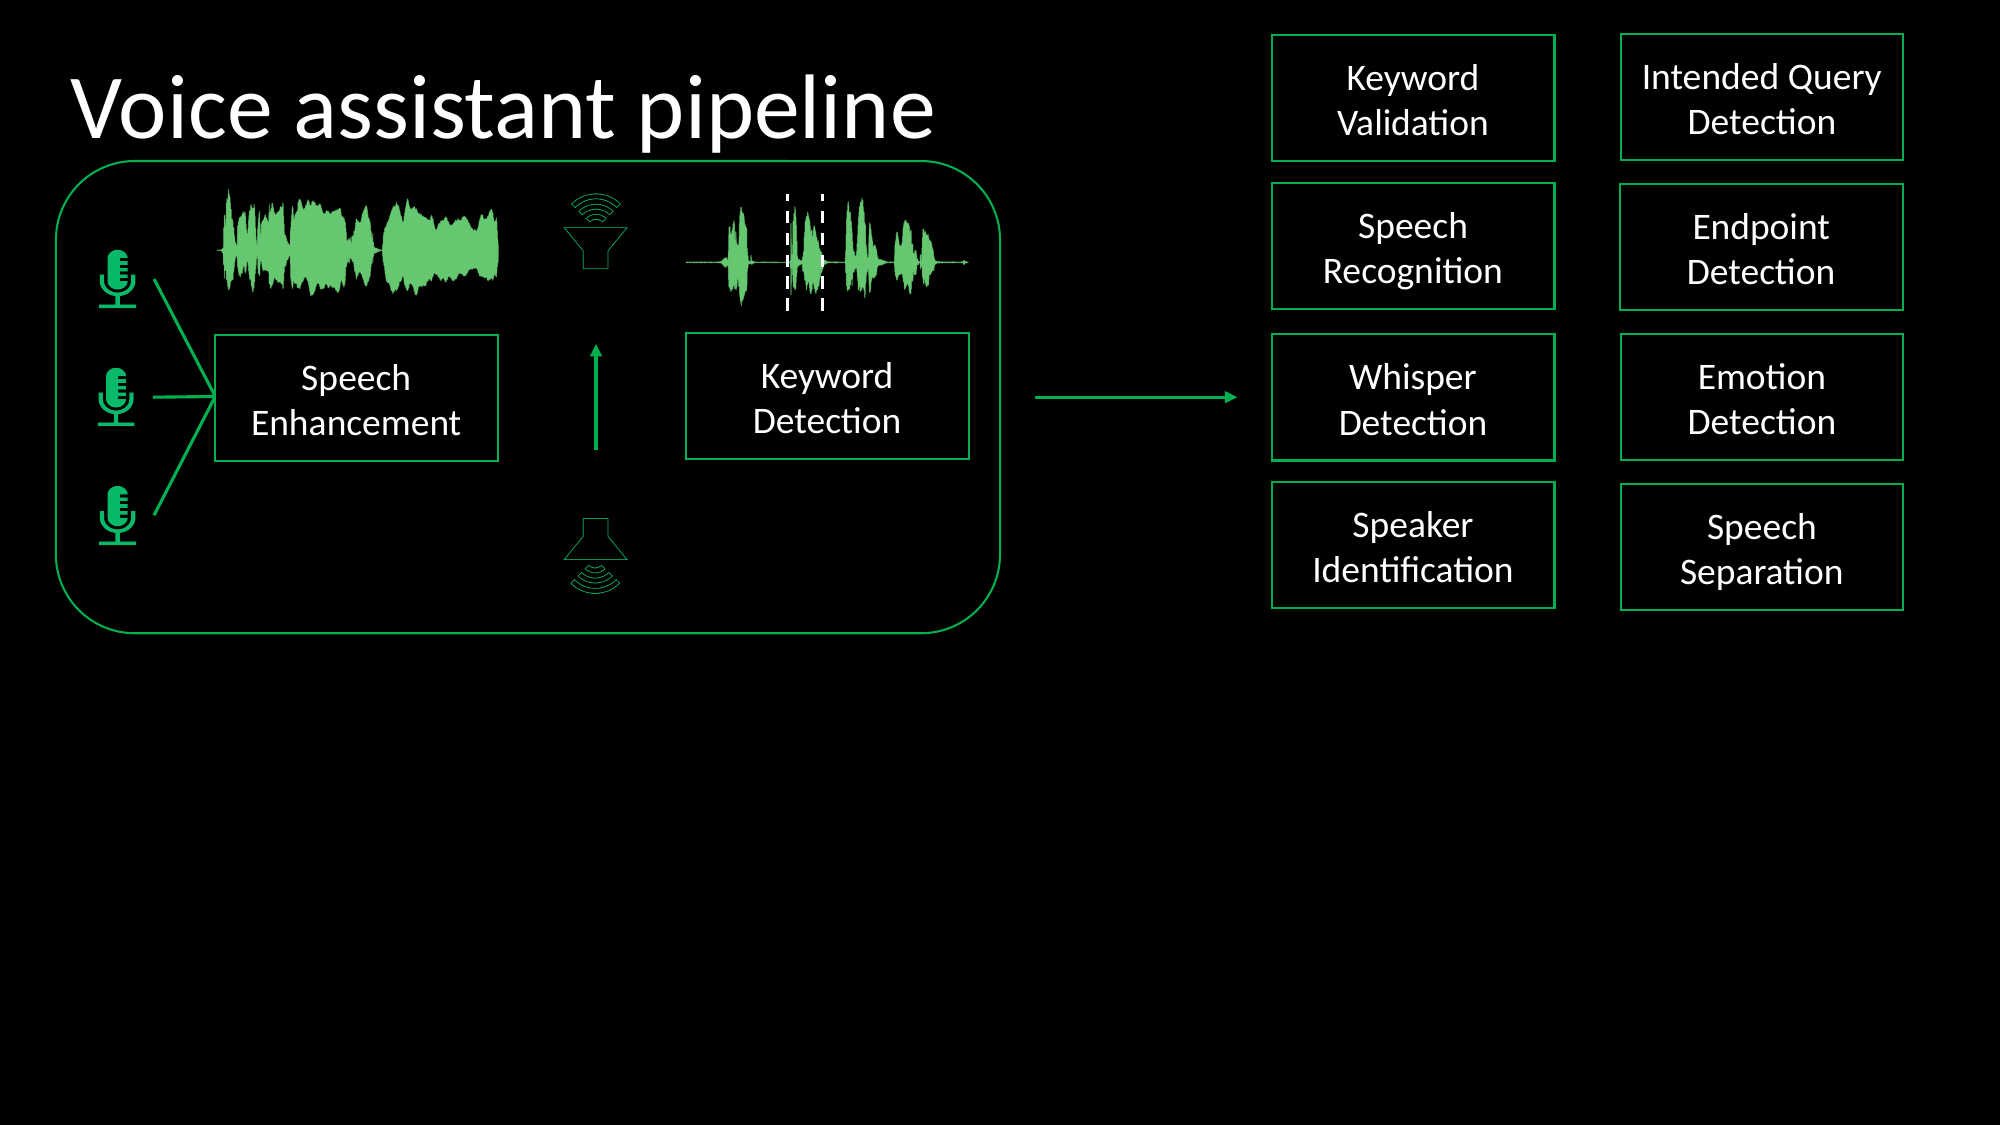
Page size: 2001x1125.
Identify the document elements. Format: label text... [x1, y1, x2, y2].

picture [685, 190, 970, 309]
text_box Speech Separation [1620, 483, 1904, 610]
text_box Speech Recognition [1271, 183, 1555, 310]
text_box Keyword Detection [685, 333, 969, 460]
text_box Endpoint Detection [1619, 183, 1903, 310]
picture [78, 365, 153, 430]
picture [79, 246, 155, 312]
text_box [55, 218, 1001, 634]
text_box Speech Enhancement [221, 335, 498, 462]
text_box Keyword Validation [1271, 34, 1555, 161]
title Voice assistant pipeline [55, 0, 1000, 218]
picture [79, 483, 155, 548]
picture [217, 184, 501, 298]
picture [550, 514, 640, 604]
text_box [153, 278, 216, 397]
text_box Intended Query Detection [1620, 33, 1904, 160]
picture [550, 182, 640, 272]
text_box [153, 405, 216, 516]
text_box Speaker Identification [1271, 481, 1555, 608]
text_box Whisper Detection [1271, 334, 1555, 461]
text_box Emotion Detection [1620, 334, 1904, 461]
